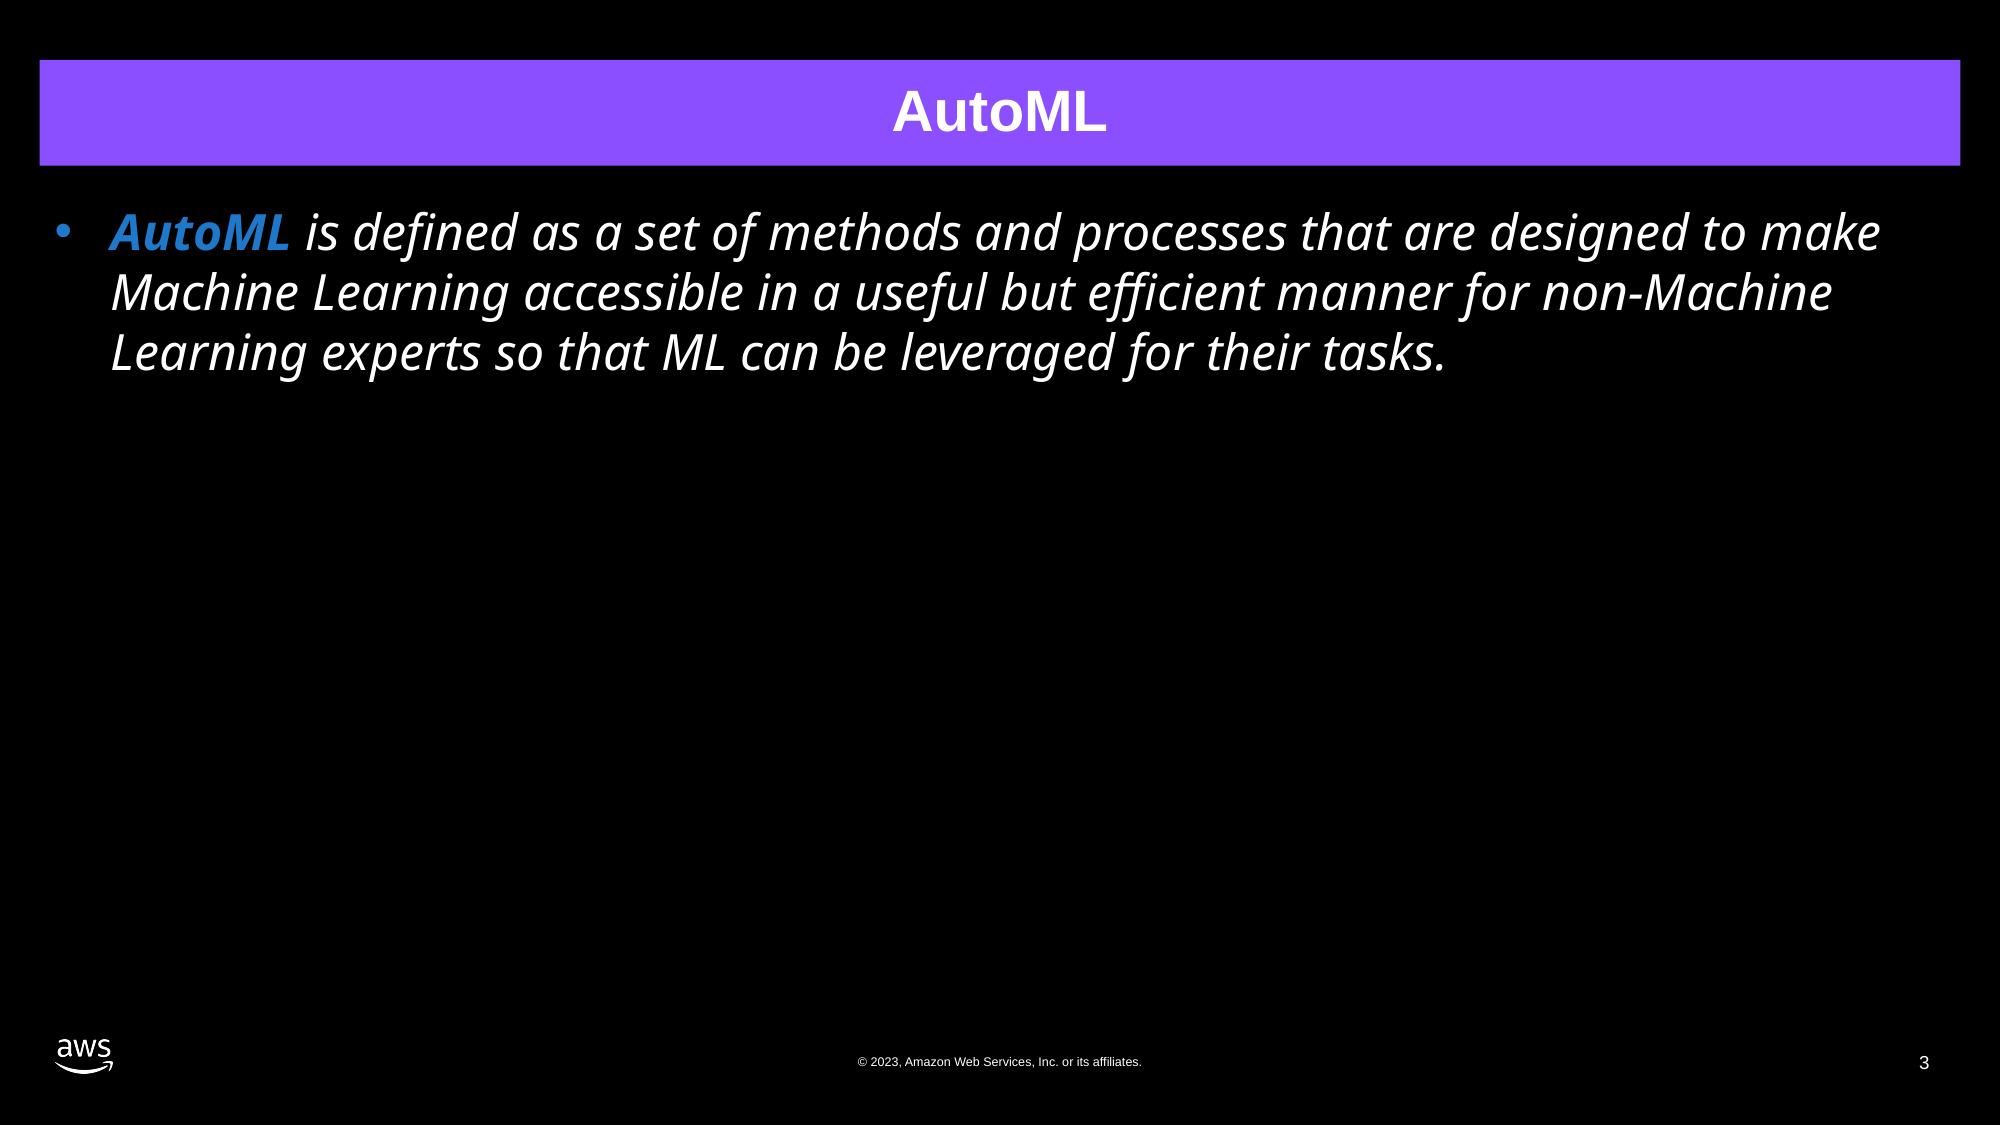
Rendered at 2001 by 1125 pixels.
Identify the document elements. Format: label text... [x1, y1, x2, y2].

picture [55, 1039, 113, 1074]
title AutoML [39, 59, 1961, 166]
slide_number 3 [1494, 1031, 1945, 1092]
list AutoML is defined as a set of methods and processes that are designed to make Machine Learning accessible in a useful but efficient manner for non-Machine Learning experts so that ML can be leveraged for their tasks. [39, 192, 1961, 517]
footer © 2023, Amazon Web Services, Inc. or its affiliates. [662, 1031, 1338, 1092]
